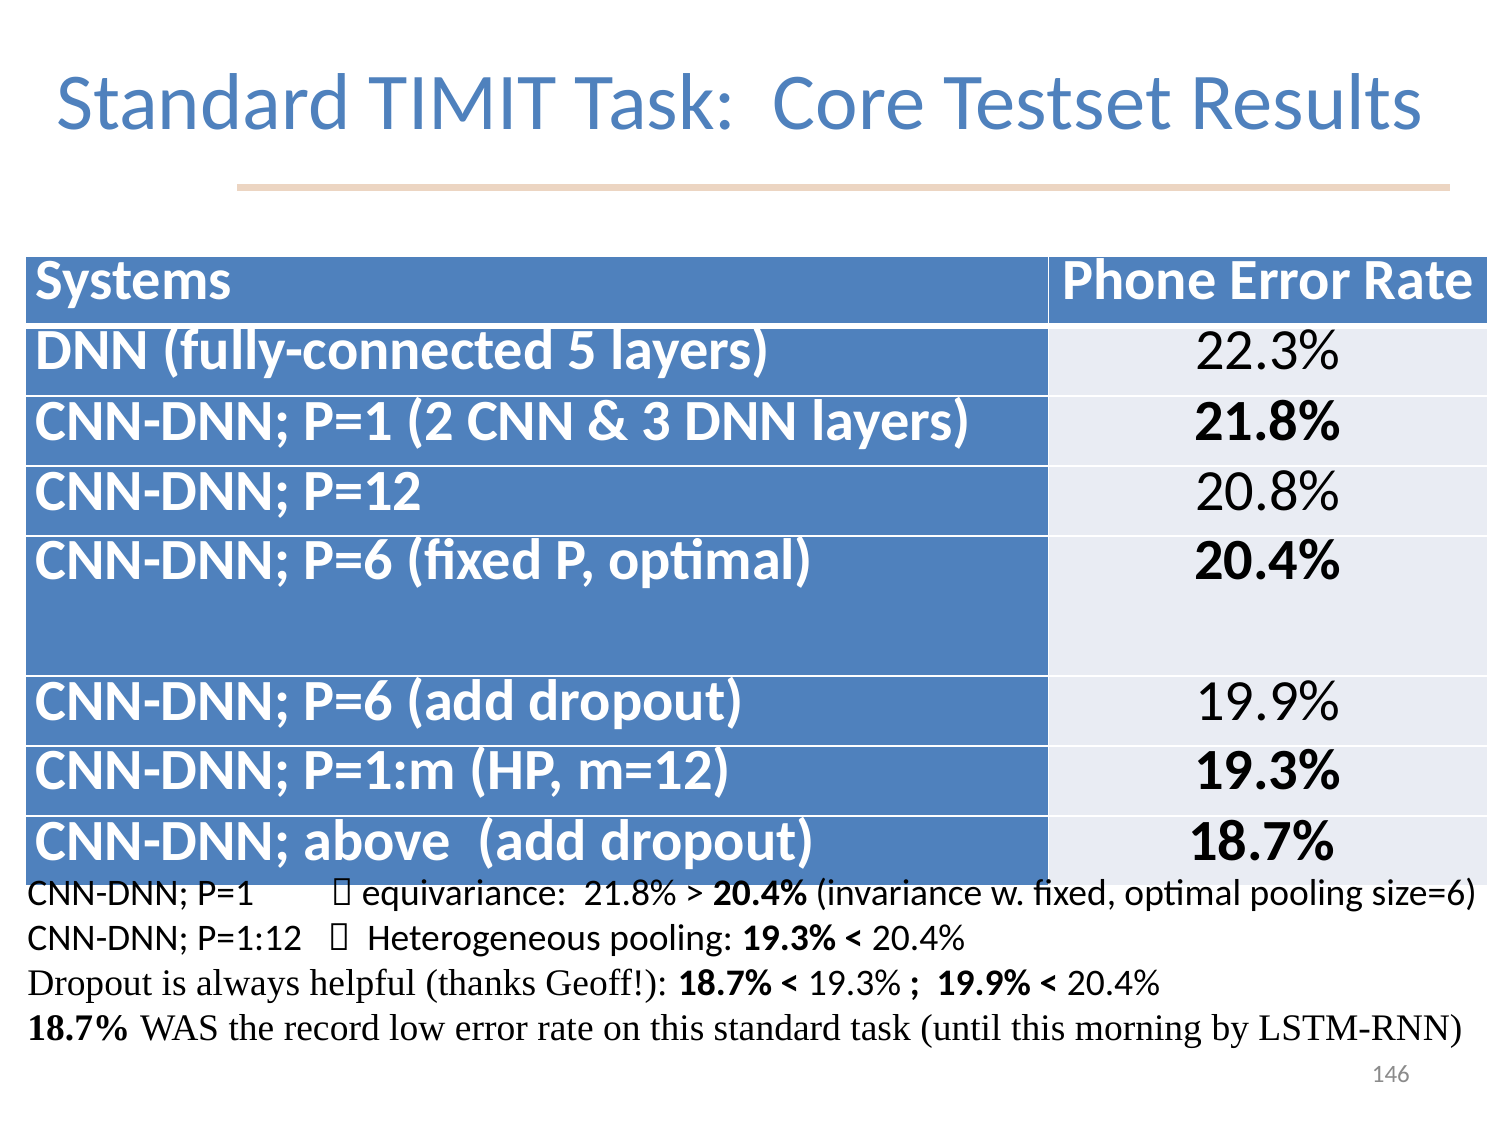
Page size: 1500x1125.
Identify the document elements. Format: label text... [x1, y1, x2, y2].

table_cell 21.8% [1049, 397, 1487, 465]
table_cell 18.7% [1049, 817, 1487, 860]
table_cell CNN-DNN; P=6 (add dropout) [26, 677, 1048, 745]
table_header Systems [26, 257, 1048, 323]
title Standard TIMIT Task: Core Testset Results [0, 3, 1488, 191]
text_box CNN-DNN; P=1  equivariance: 21.8% > 20.4% (invariance w. fixed, optimal pooling size=6) CNN-DNN; P=1:12  Heterogeneous pooling: 19.3% < 20.4% Dropout is always helpful (thanks Geoff!): 18.7% < 19.3% ; 19.9% < 20.4% 18.7% WAS the record low error rate on this standard task (until this morning by LSTM-RNN) [12, 860, 1500, 1100]
table_cell 22.3% [1049, 329, 1487, 395]
table_cell CNN-DNN; P=1:m (HP, m=12) [26, 747, 1048, 815]
table_cell 20.4% [1049, 537, 1487, 675]
table_cell CNN-DNN; P=1 (2 CNN & 3 DNN layers) [26, 397, 1048, 465]
table_header Phone Error Rate [1049, 257, 1487, 323]
table_cell DNN (fully-connected 5 layers) [26, 329, 1048, 395]
table_cell CNN-DNN; P=6 (fixed P, optimal) [26, 537, 1048, 675]
table_cell 20.8% [1049, 467, 1487, 535]
table_cell CNN-DNN; P=12 [26, 467, 1048, 535]
table_cell 19.3% [1049, 747, 1487, 815]
table_cell 19.9% [1049, 677, 1487, 745]
table_cell CNN-DNN; above (add dropout) [26, 817, 1048, 860]
